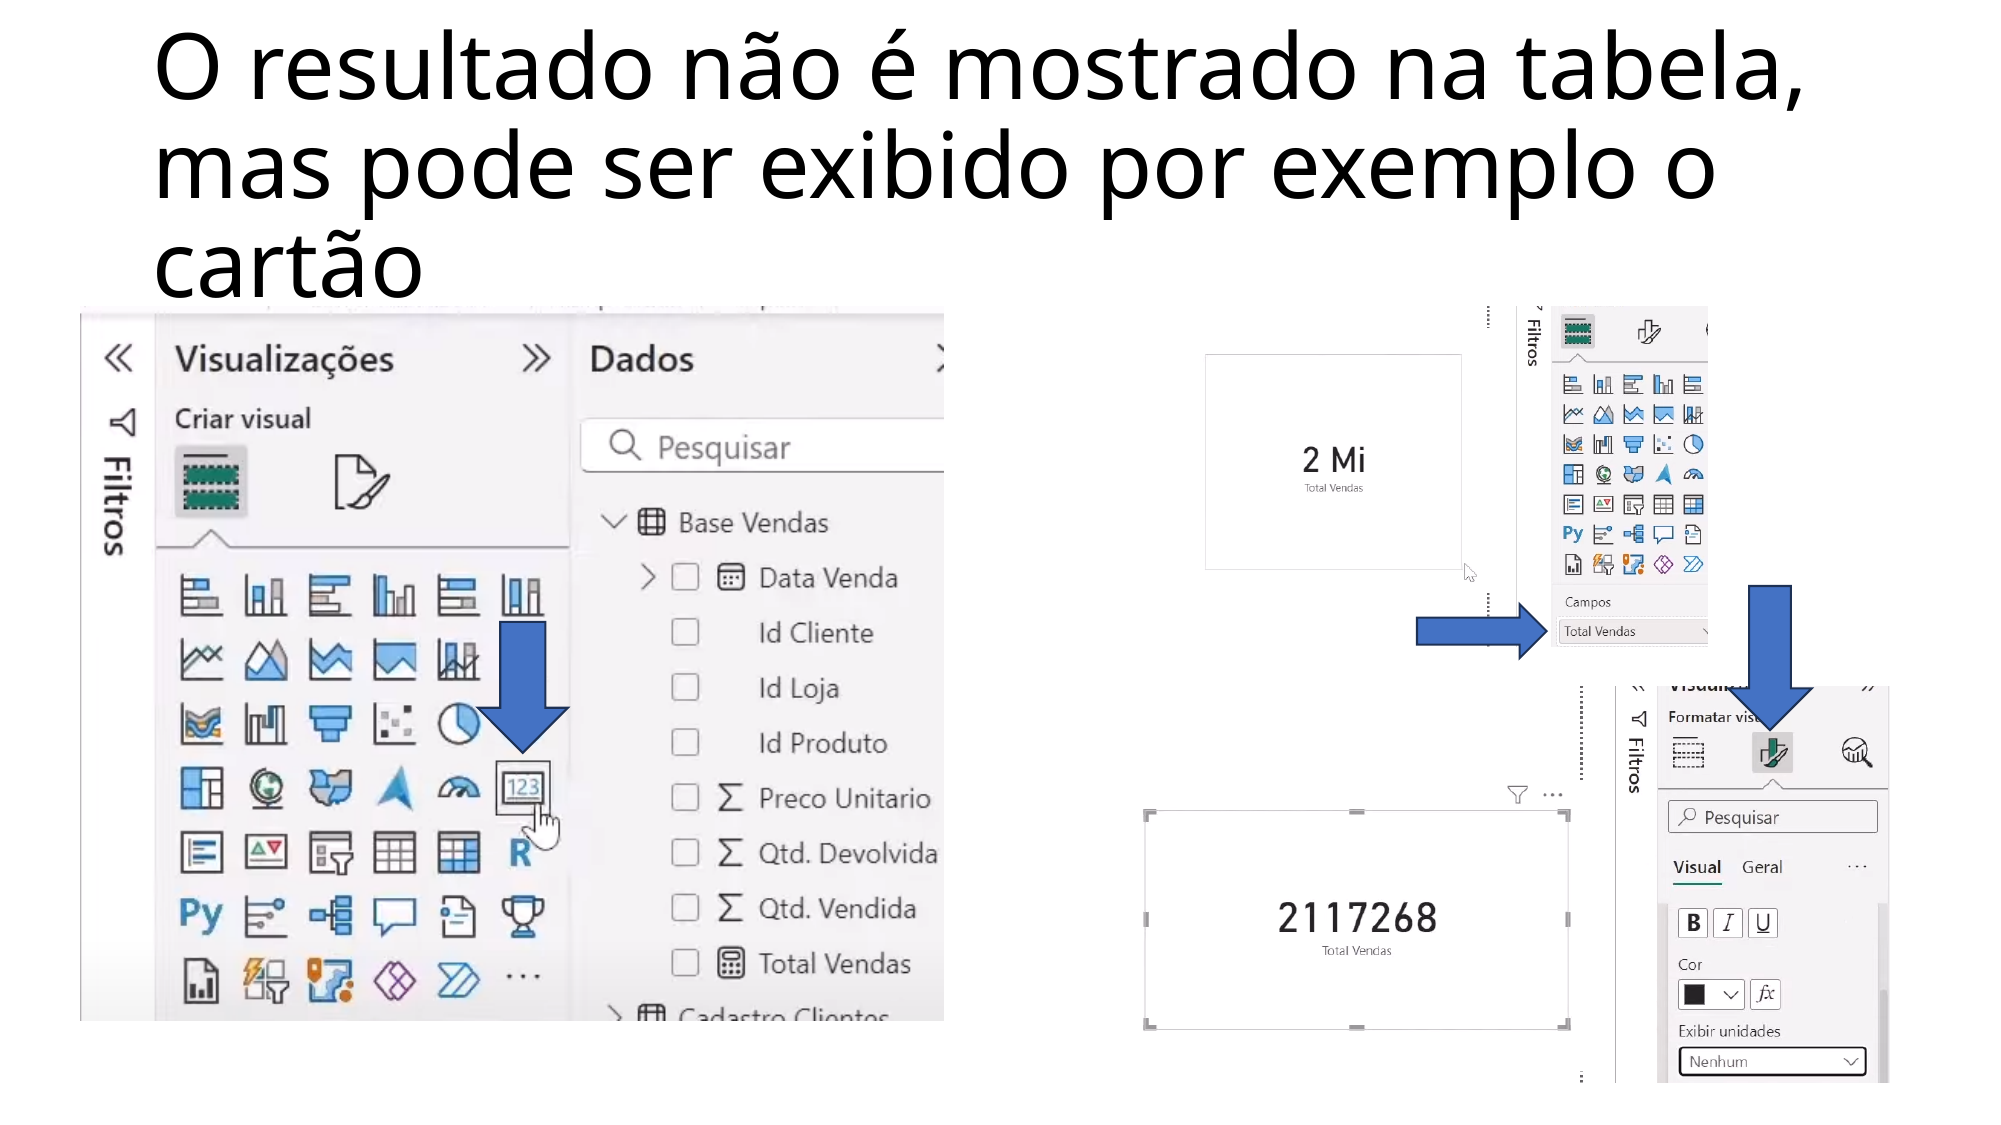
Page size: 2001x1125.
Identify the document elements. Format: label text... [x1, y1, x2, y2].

text_box [1518, 647, 1533, 661]
picture [1055, 686, 1890, 1083]
text_box [1748, 584, 1792, 686]
picture [1188, 306, 1708, 647]
title O resultado não é mostrado na tabela, mas pode ser exibido por exemplo o cartão [137, 59, 1863, 278]
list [80, 306, 944, 1021]
